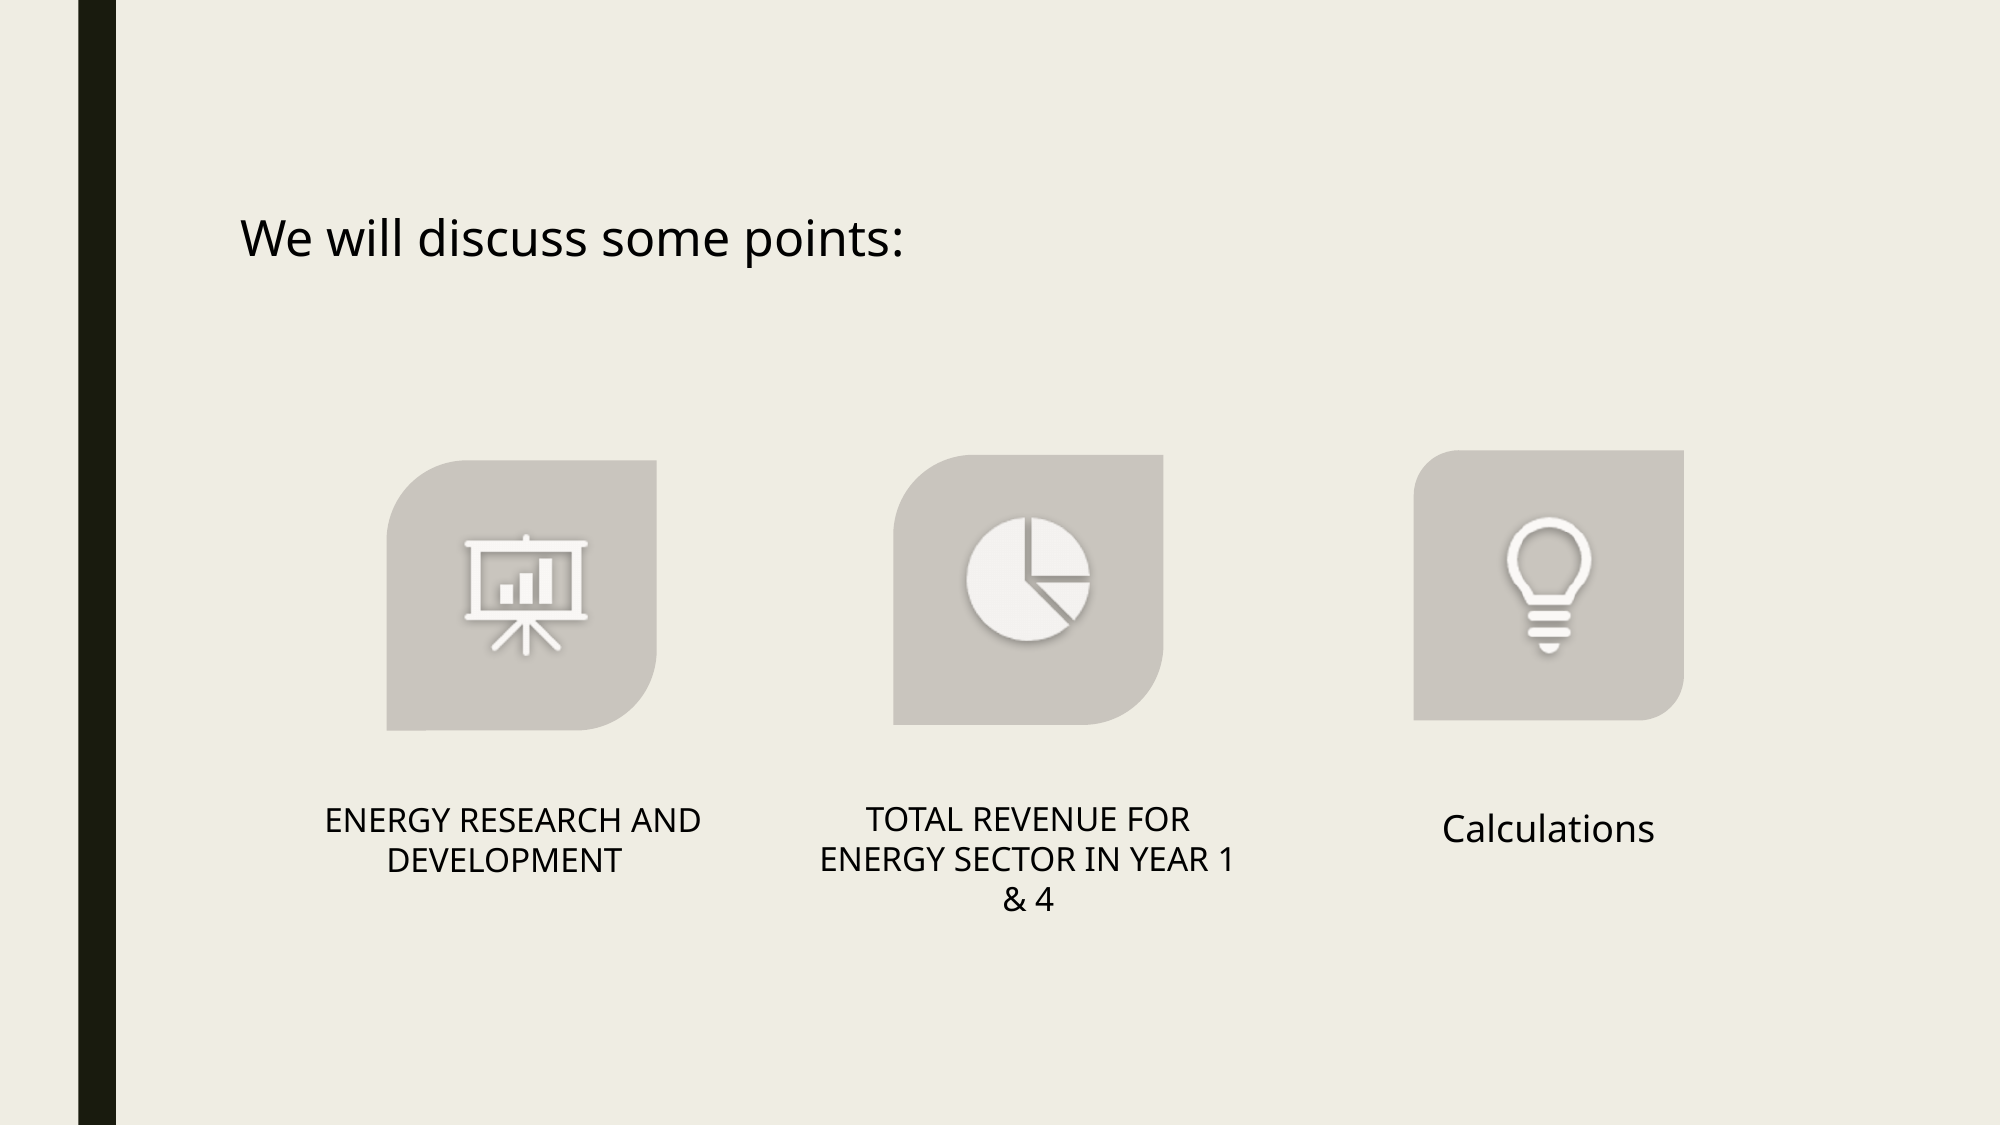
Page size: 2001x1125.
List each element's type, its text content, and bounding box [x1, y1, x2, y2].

title We will discuss some points: [225, 206, 949, 283]
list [281, 425, 1776, 948]
